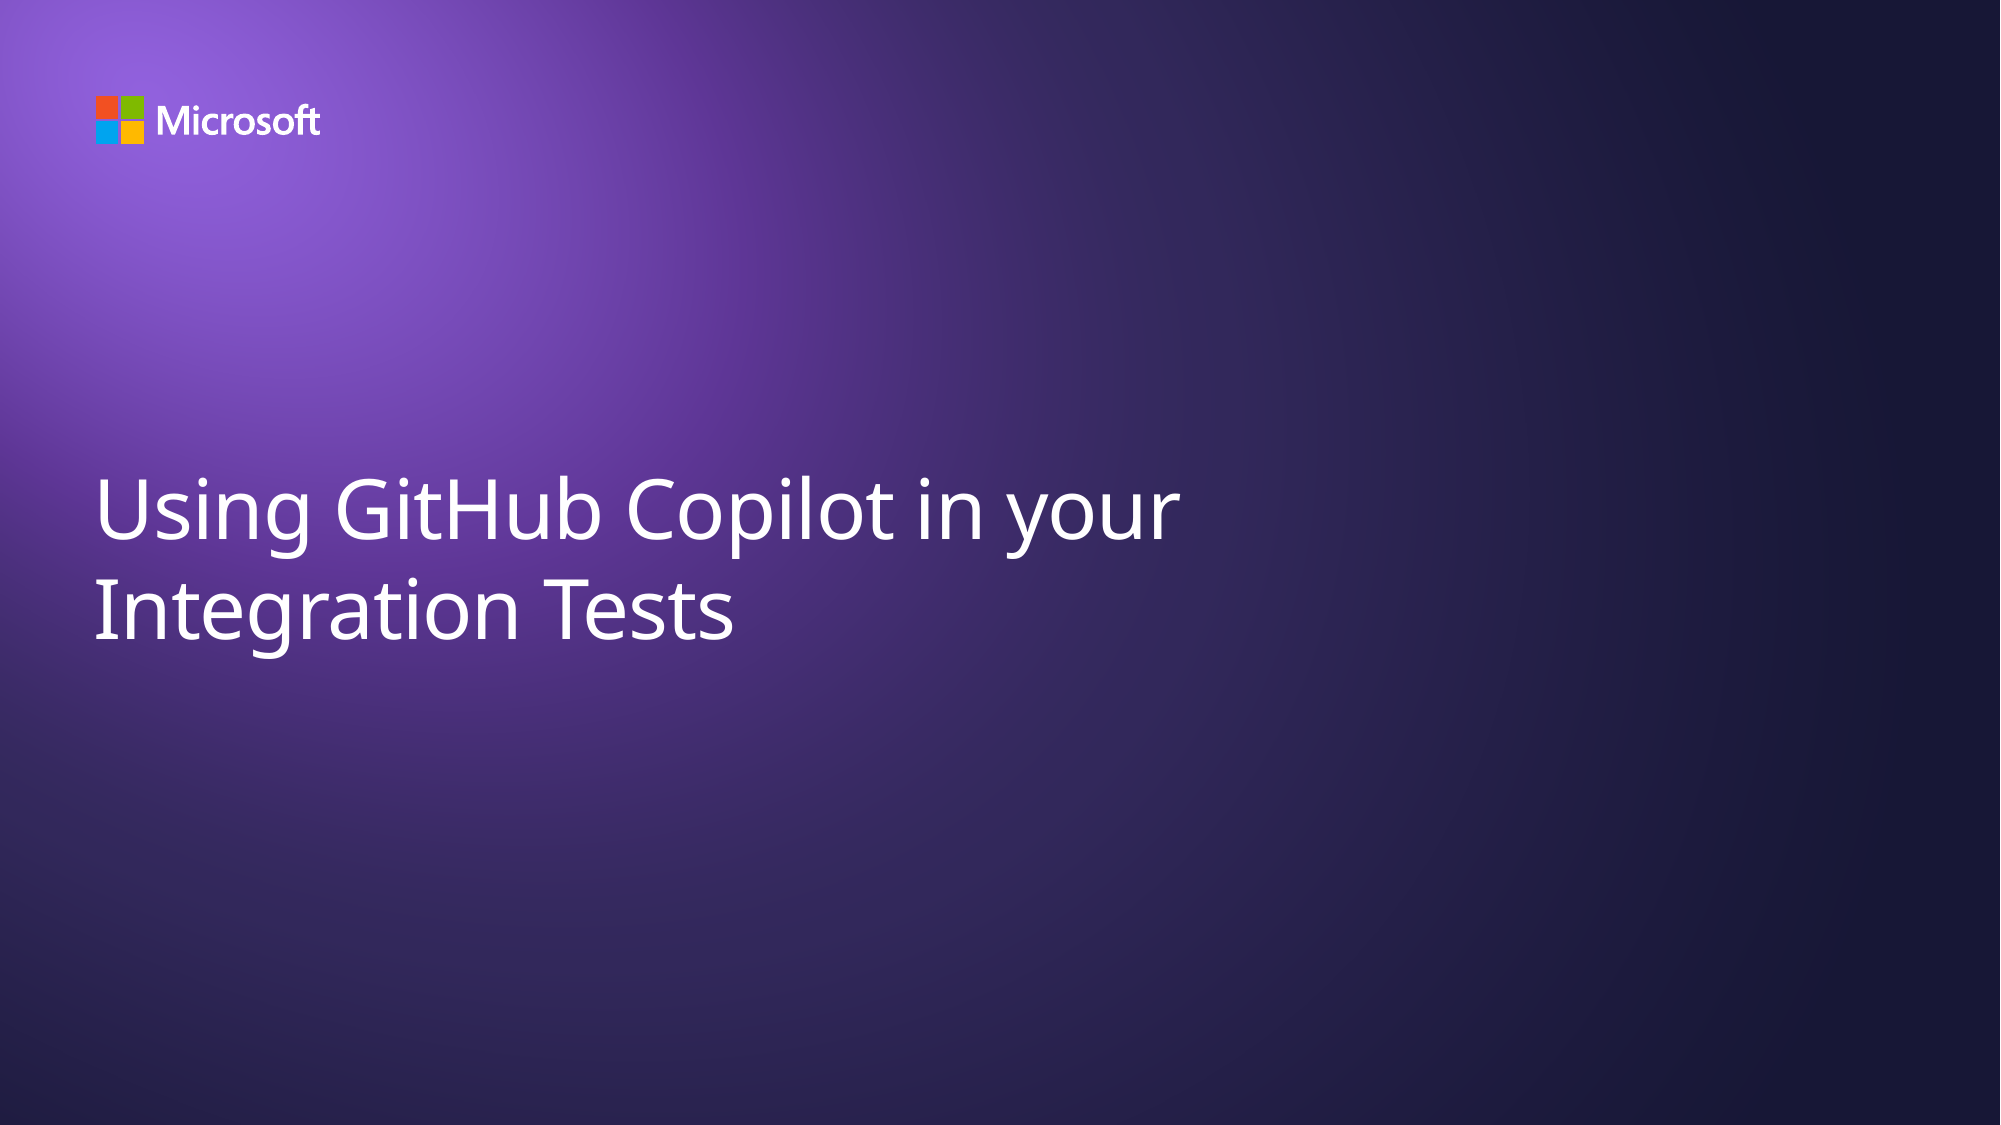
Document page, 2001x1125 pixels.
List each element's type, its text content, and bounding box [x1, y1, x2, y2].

title Using GitHub Copilot in your Integration Tests [93, 454, 1438, 657]
picture [0, 0, 2000, 1125]
